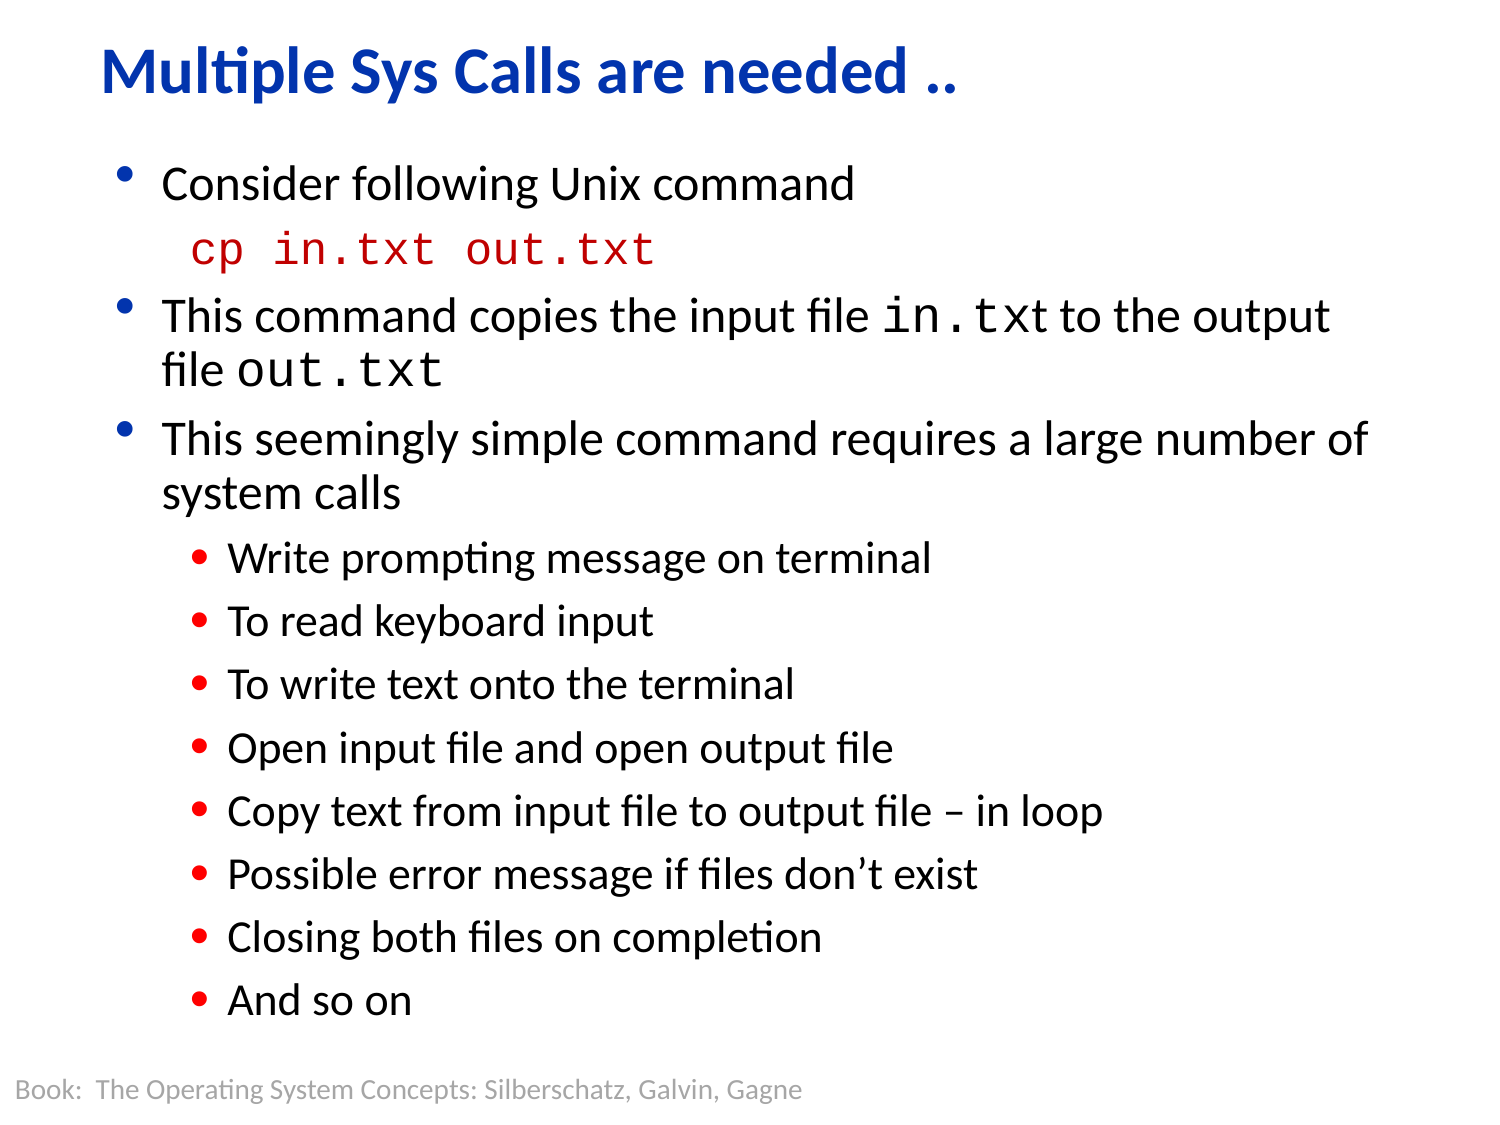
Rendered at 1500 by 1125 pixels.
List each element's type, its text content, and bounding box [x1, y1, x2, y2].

list Consider following Unix command cp in.txt out.txt This command copies the input file in.txt to the output file out.txt This seemingly simple command requires a large number of system calls Write prompting message on terminal To read keyboard input To write text onto the terminal Open input file and open output file Copy text from input file to output file – in loop Possible error message if files don’t exist Closing both files on completion And so on [99, 149, 1400, 988]
text_box Book: The Operating System Concepts: Silberschatz, Galvin, Gagne [0, 1063, 1315, 1113]
title Multiple Sys Calls are needed .. [85, 28, 1261, 117]
